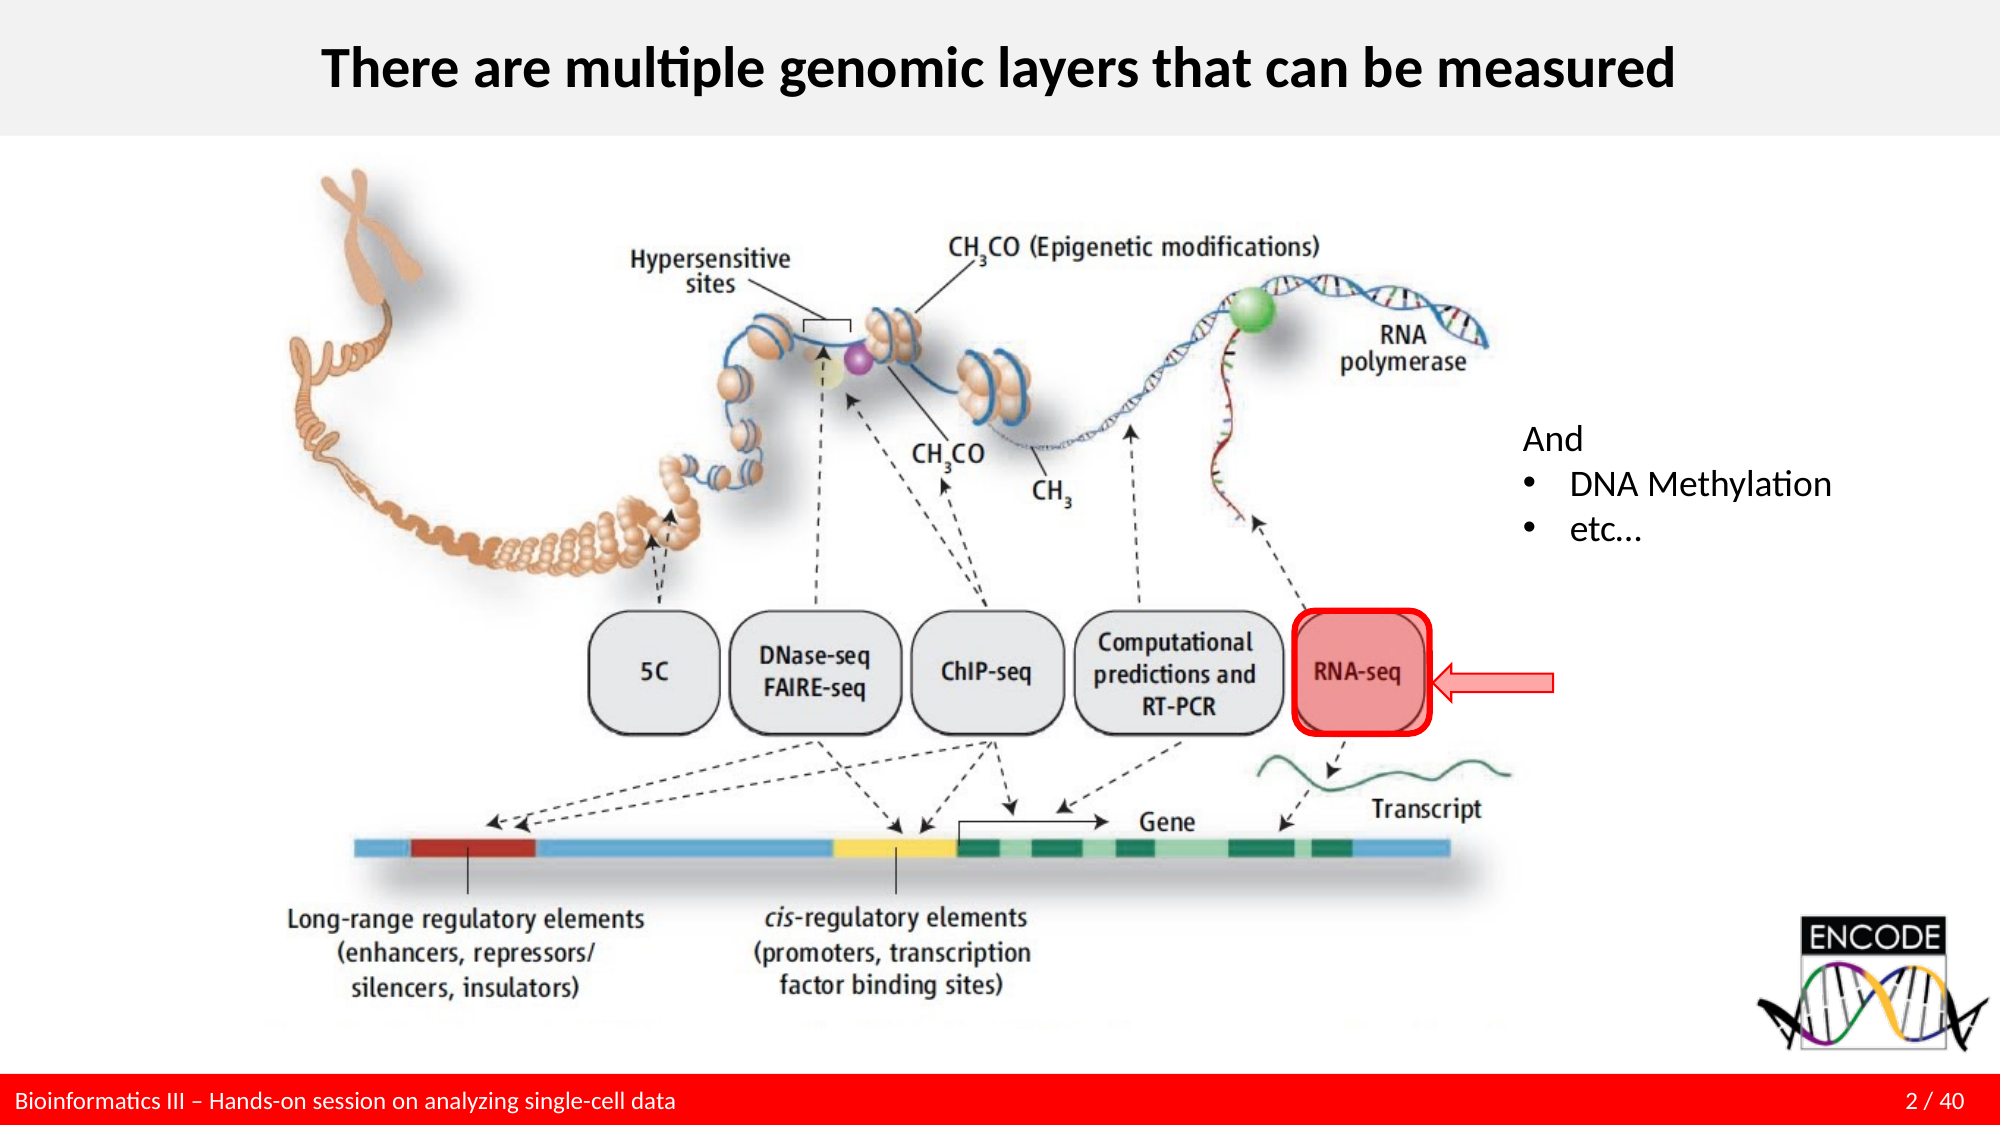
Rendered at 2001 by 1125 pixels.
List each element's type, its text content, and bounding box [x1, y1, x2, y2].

text_box And DNA Methylation etc… [1557, 406, 1976, 557]
text_box There are multiple genomic layers that can be measured [0, 0, 1999, 138]
picture [240, 152, 1557, 1029]
picture [1749, 909, 1999, 1060]
